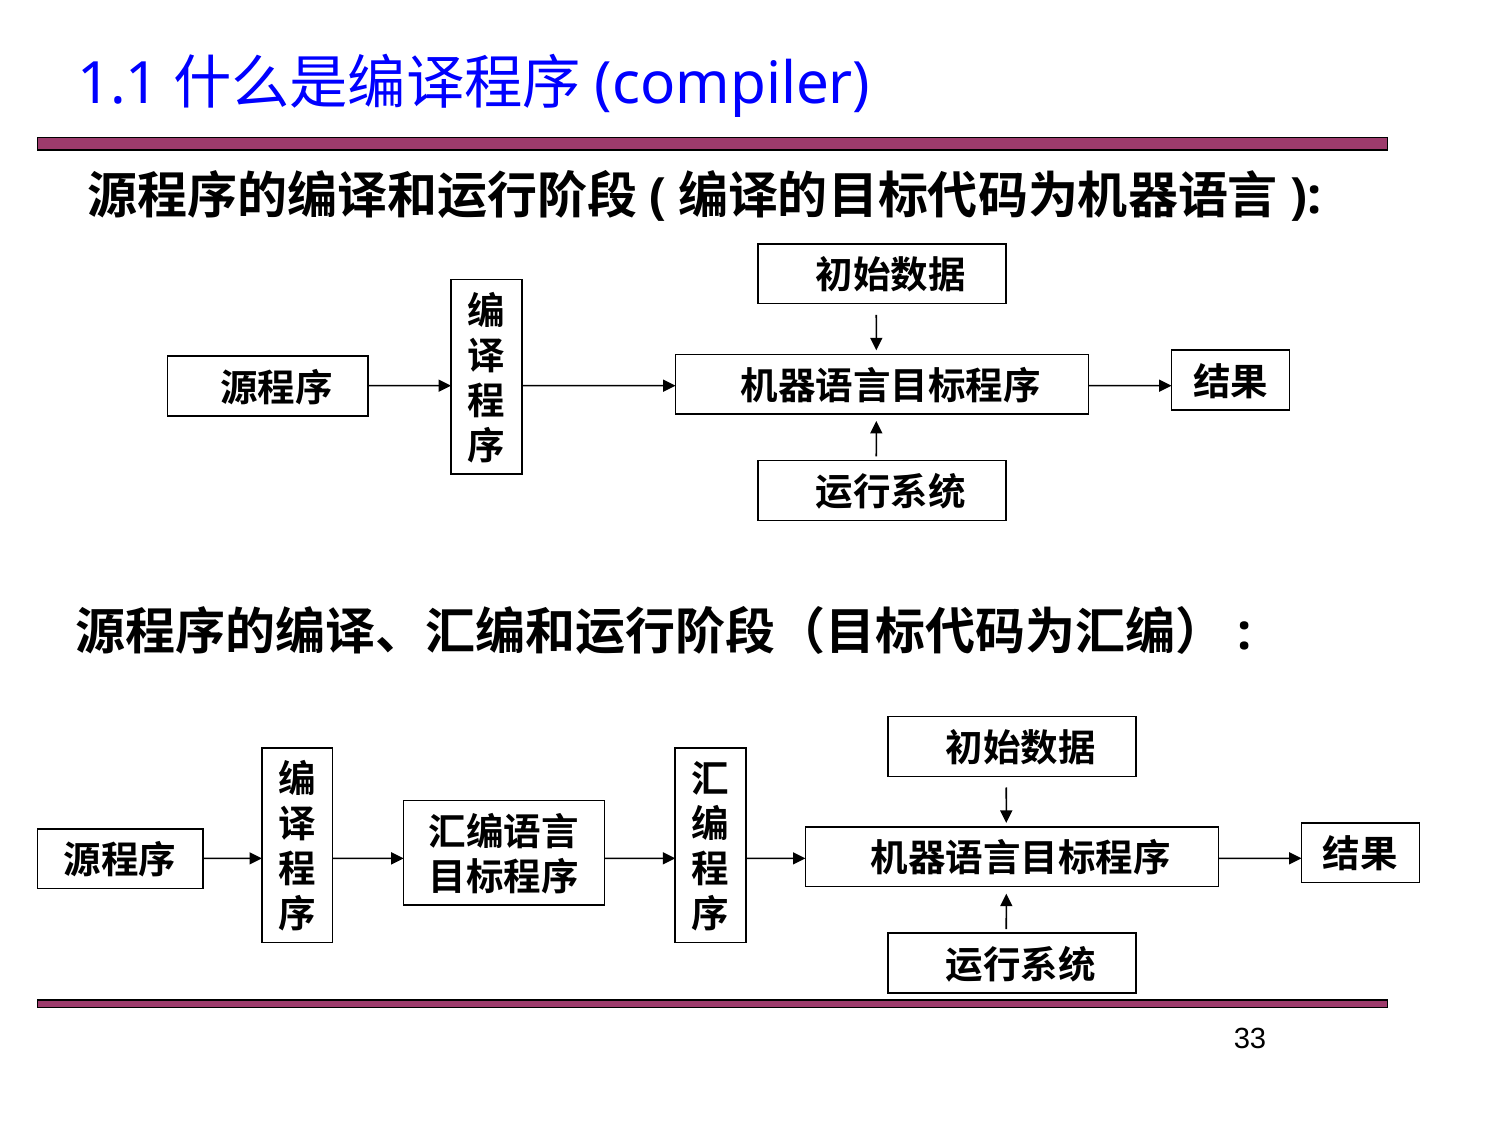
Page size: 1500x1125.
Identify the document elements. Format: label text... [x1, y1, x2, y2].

text_box [521, 379, 676, 392]
text_box [332, 852, 403, 865]
text_box 汇编语言目标程序 [403, 800, 605, 906]
text_box 初始数据 [758, 243, 1007, 304]
text_box 运行系统 [758, 460, 1007, 521]
slide_number 33 [1074, 1012, 1425, 1075]
text_box 源程序的编译、汇编和运行阶段（目标代码为汇编）: [37, 592, 1413, 668]
text_box [870, 421, 883, 457]
text_box 机器语言目标程序 [805, 827, 1219, 887]
text_box 编译程序 [451, 279, 522, 475]
text_box [202, 852, 262, 865]
text_box 结果 [1171, 350, 1290, 410]
text_box 源程序 [167, 356, 369, 416]
text_box 机器语言目标程序 [675, 354, 1089, 415]
text_box 源程序的编译和运行阶段(编译的目标代码为机器语言): [49, 156, 1413, 232]
text_box [368, 379, 452, 392]
text_box 源程序 [37, 828, 203, 889]
text_box [870, 314, 883, 351]
text_box [746, 852, 806, 865]
text_box 初始数据 [887, 716, 1137, 777]
text_box 运行系统 [887, 933, 1137, 993]
text_box [1218, 852, 1302, 865]
text_box [1000, 787, 1013, 823]
text_box [1000, 893, 1013, 930]
text_box 1.1什么是编译程序(compiler) [62, 37, 1413, 156]
text_box [604, 852, 676, 865]
text_box 编译程序 [261, 747, 333, 943]
text_box 结果 [1301, 822, 1420, 883]
text_box 汇编程序 [675, 747, 746, 943]
text_box [1088, 379, 1172, 392]
